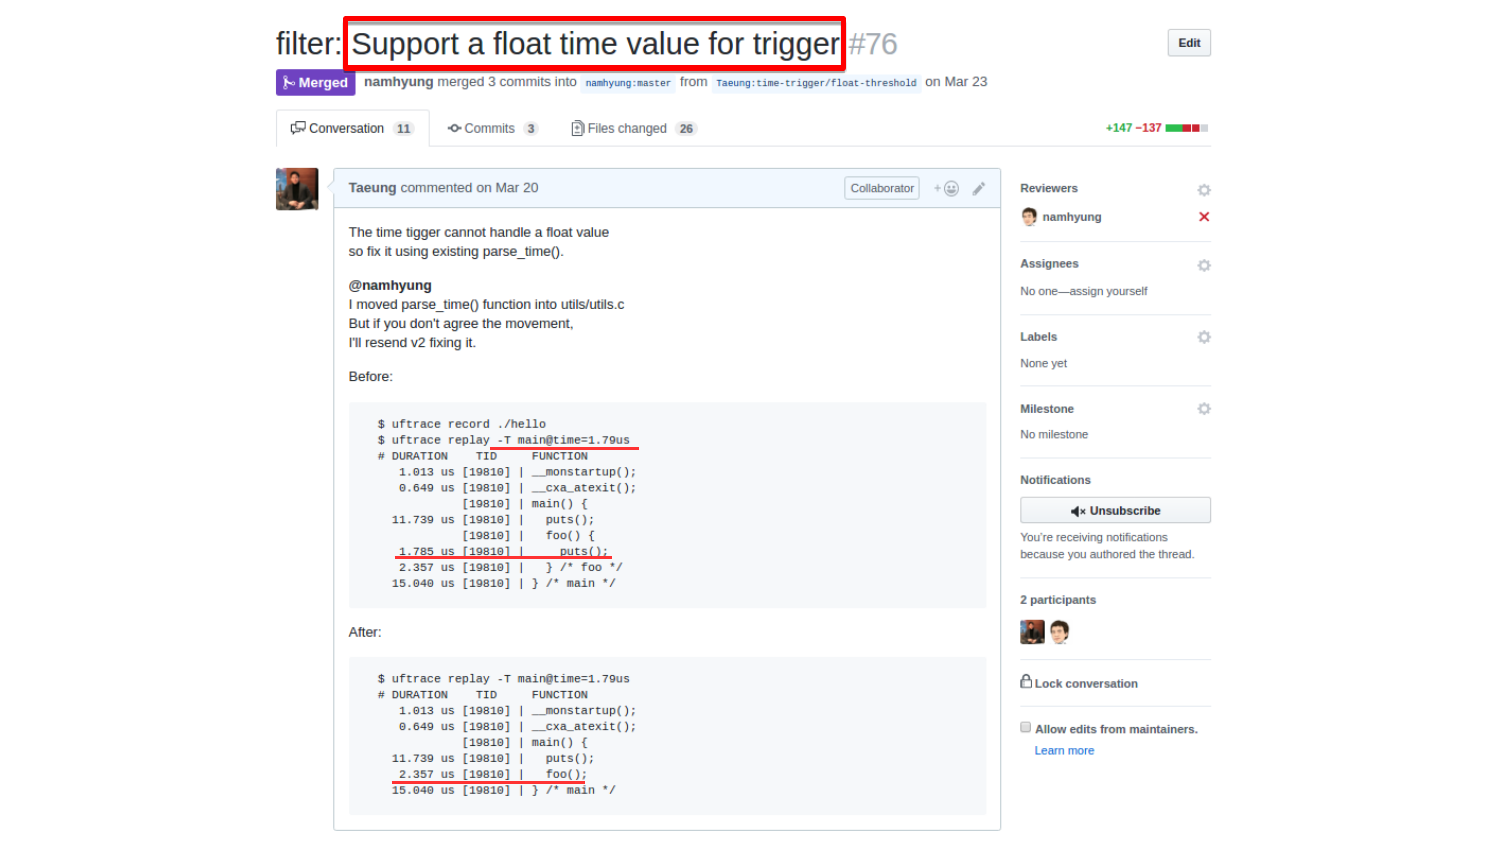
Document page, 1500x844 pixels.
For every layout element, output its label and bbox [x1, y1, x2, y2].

picture [258, 13, 1225, 832]
